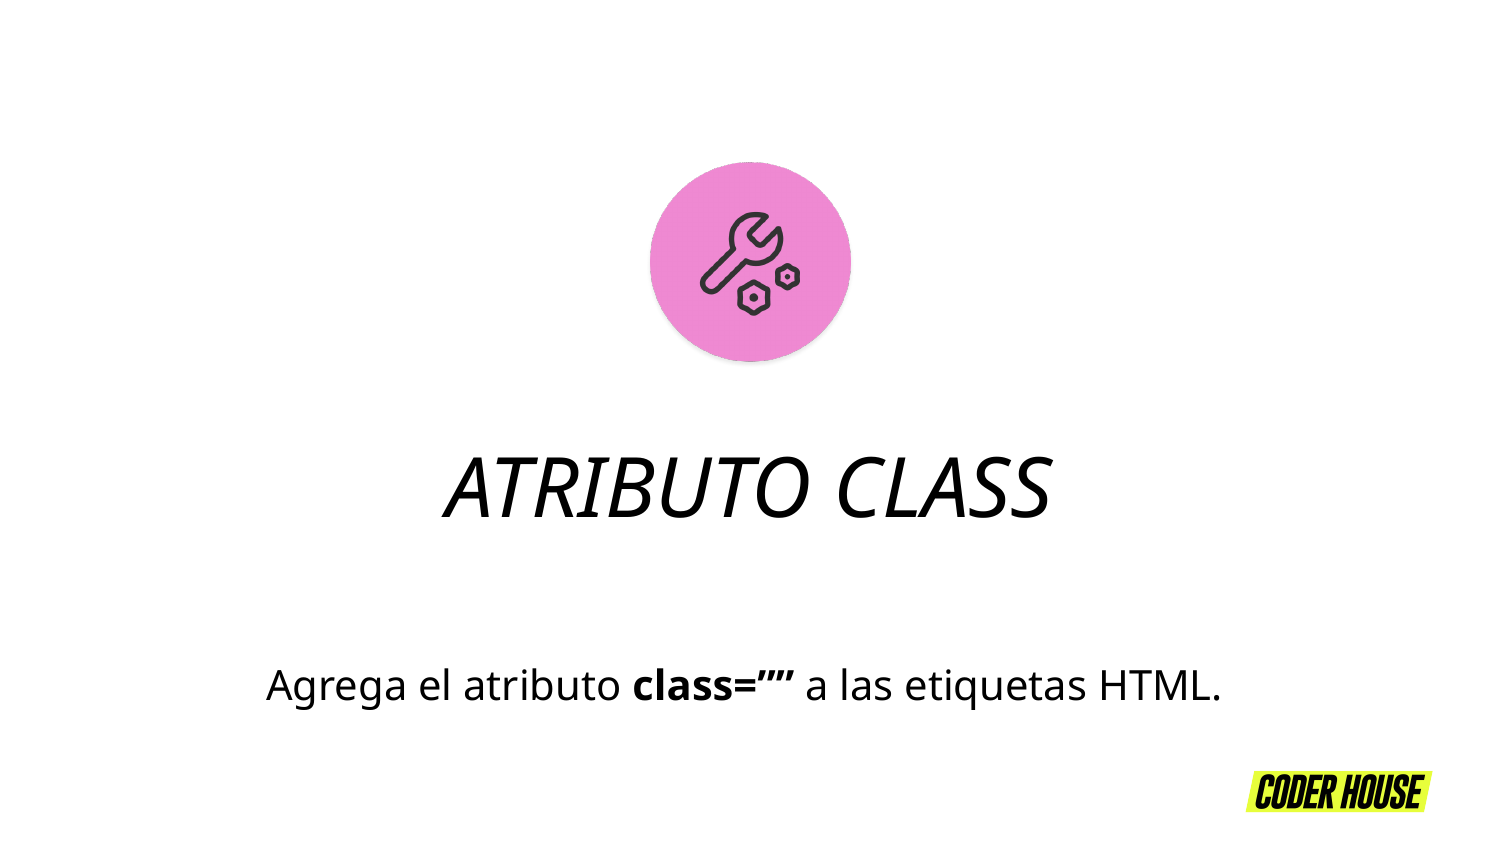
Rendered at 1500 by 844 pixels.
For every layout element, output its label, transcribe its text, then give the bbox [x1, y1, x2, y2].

text_box ATRIBUTO CLASS Agrega el atributo class=”” a las etiquetas HTML. [132, 419, 1368, 749]
picture [1241, 764, 1437, 819]
picture [636, 148, 864, 375]
